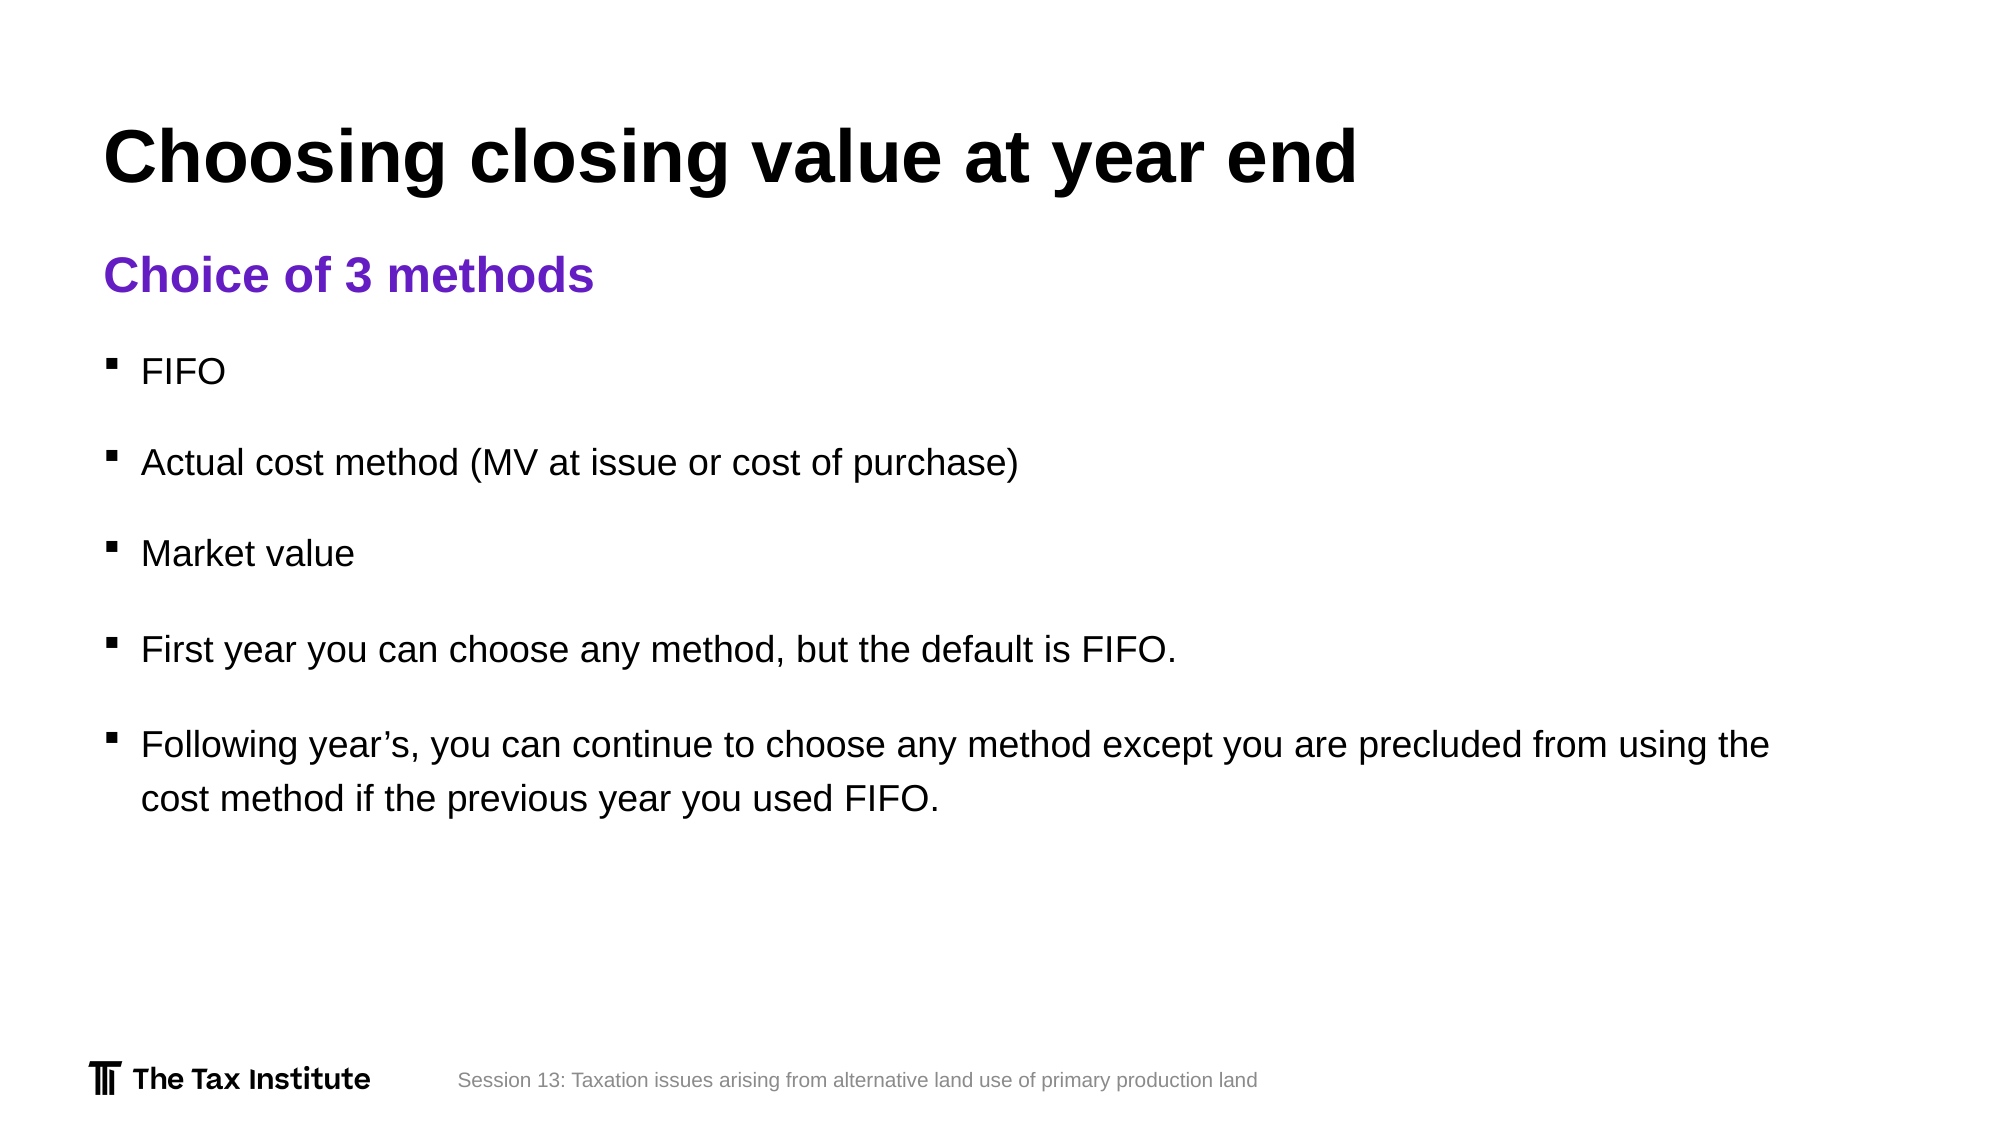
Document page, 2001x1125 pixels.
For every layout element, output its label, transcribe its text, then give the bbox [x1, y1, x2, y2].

list Choice of 3 methods [88, 236, 975, 311]
picture [88, 1061, 370, 1095]
title Choosing closing value at year end [88, 59, 1890, 207]
footer Session 13: Taxation issues arising from alternative land use of primary production land [442, 1061, 1624, 1097]
list FIFO Actual cost method (MV at issue or cost of purchase) Market value First year you can choose any method, but the default is FIFO. Following year’s, you can continue to choose any method except you are precluded from using the cost method if the previous year you used FIFO. [88, 334, 1863, 843]
